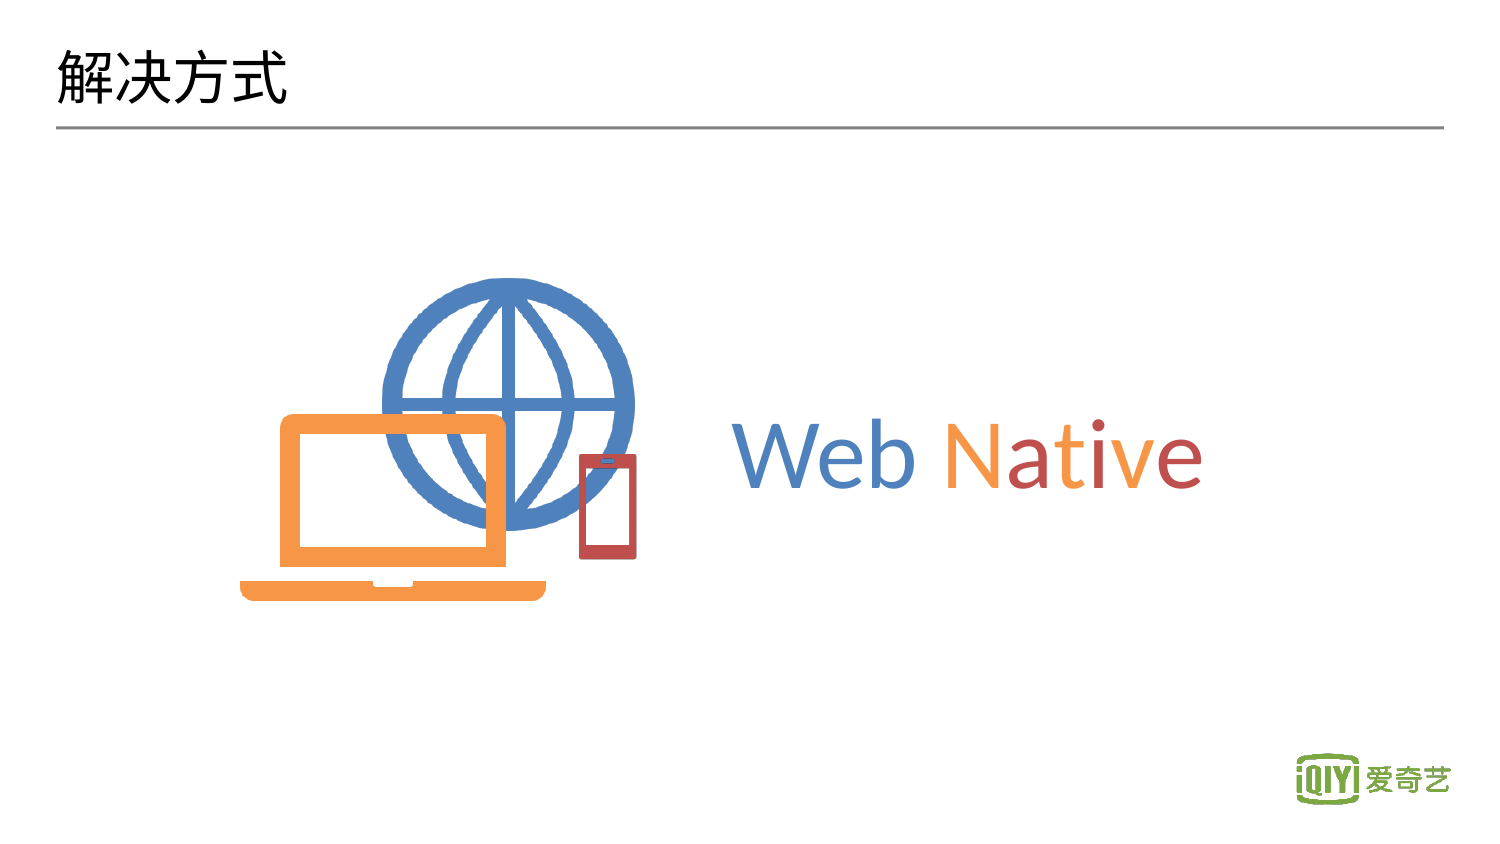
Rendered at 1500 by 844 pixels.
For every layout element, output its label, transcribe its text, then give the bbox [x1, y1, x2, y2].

picture [232, 244, 668, 667]
title 解决方式 [41, 33, 1424, 115]
text_box Web Native [717, 381, 1219, 517]
picture [1269, 733, 1473, 818]
